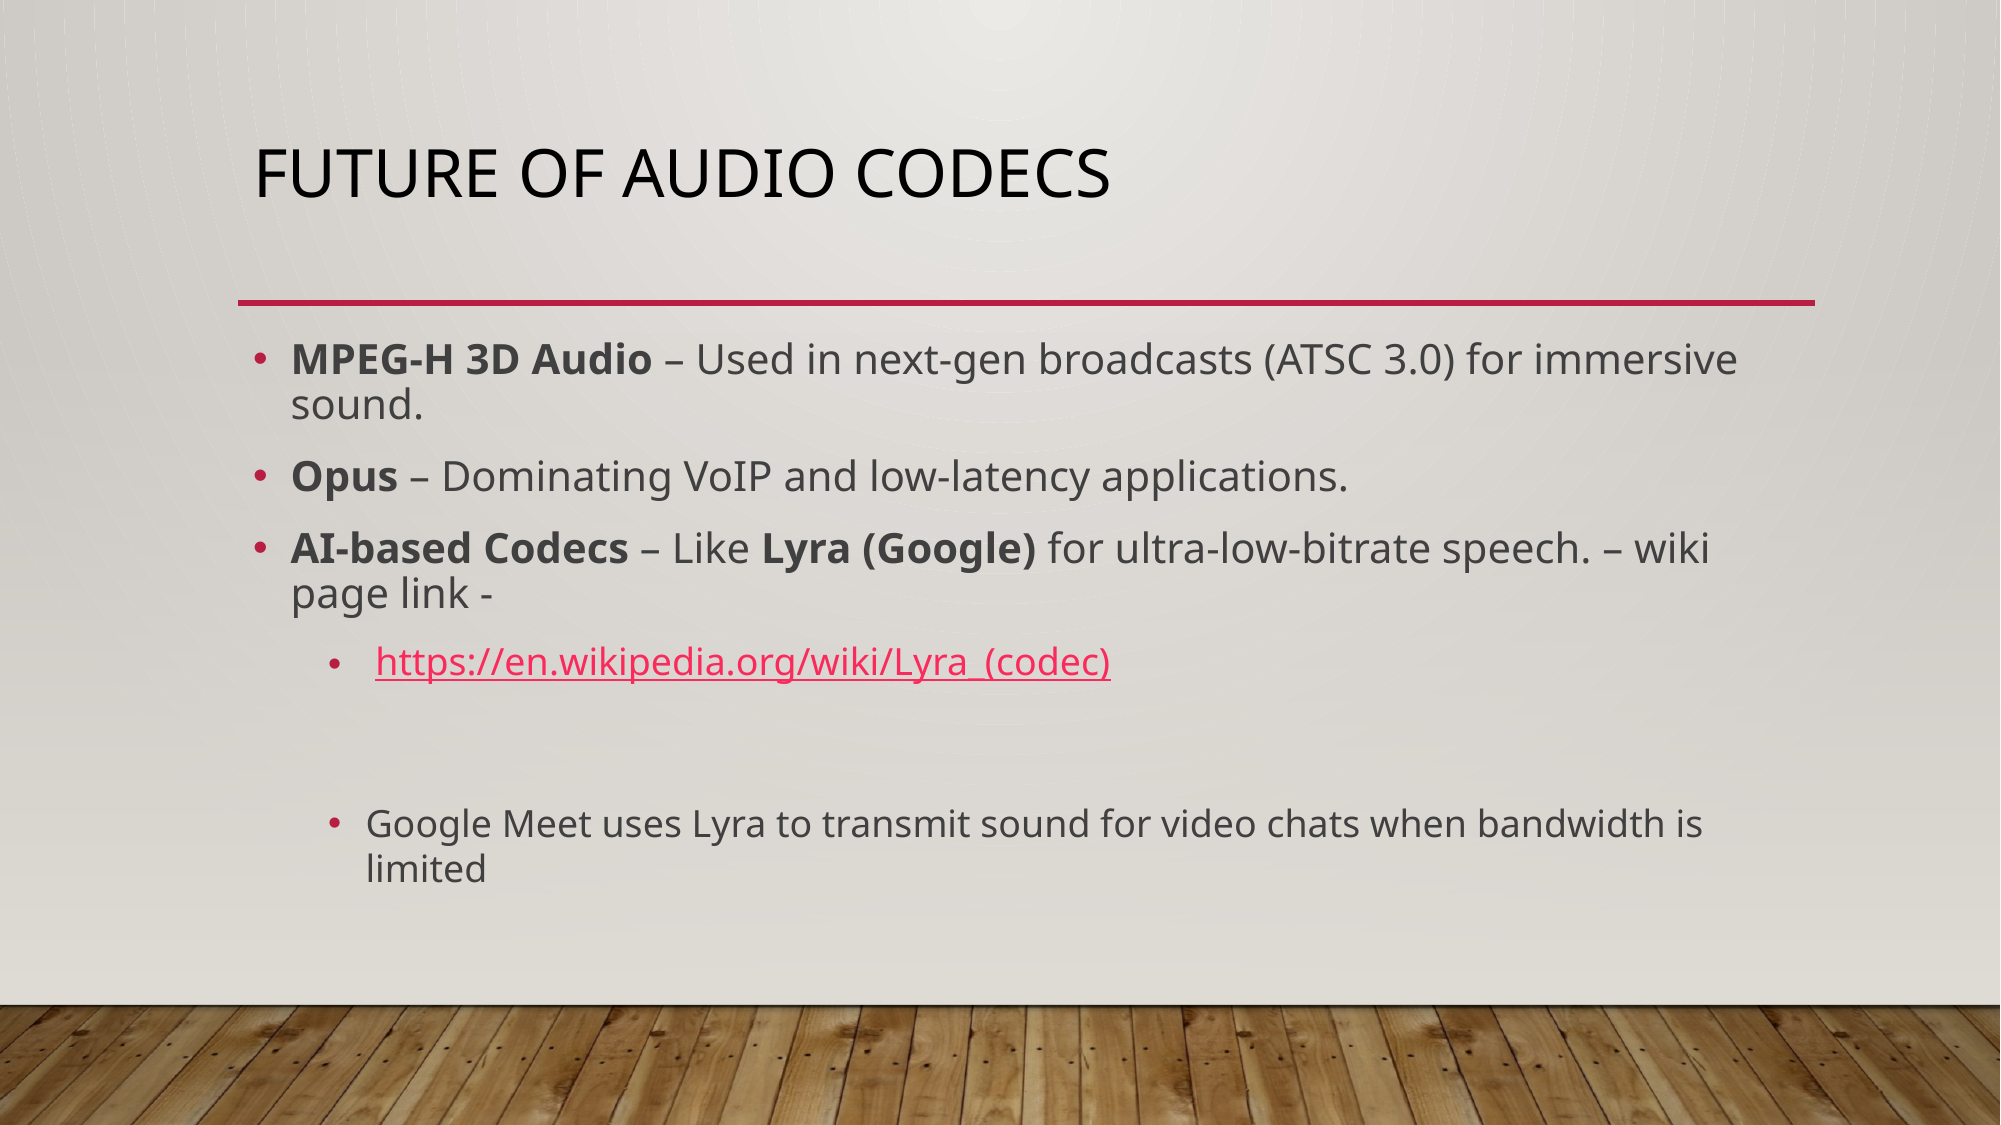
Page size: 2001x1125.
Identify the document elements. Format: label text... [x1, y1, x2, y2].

title Future of AUDIO CODECS [238, 131, 1814, 305]
list MPEG-H 3D Audio – Used in next-gen broadcasts (ATSC 3.0) for immersive sound. Opus – Dominating VoIP and low-latency applications. AI-based Codecs – Like Lyra (Google) for ultra-low-bitrate speech. – wiki page link - https://en.wikipedia.org/wiki/Lyra_(codec) Google Meet uses Lyra to transmit sound for video chats when bandwidth is limited [238, 330, 1814, 897]
picture [0, 1005, 2000, 1125]
